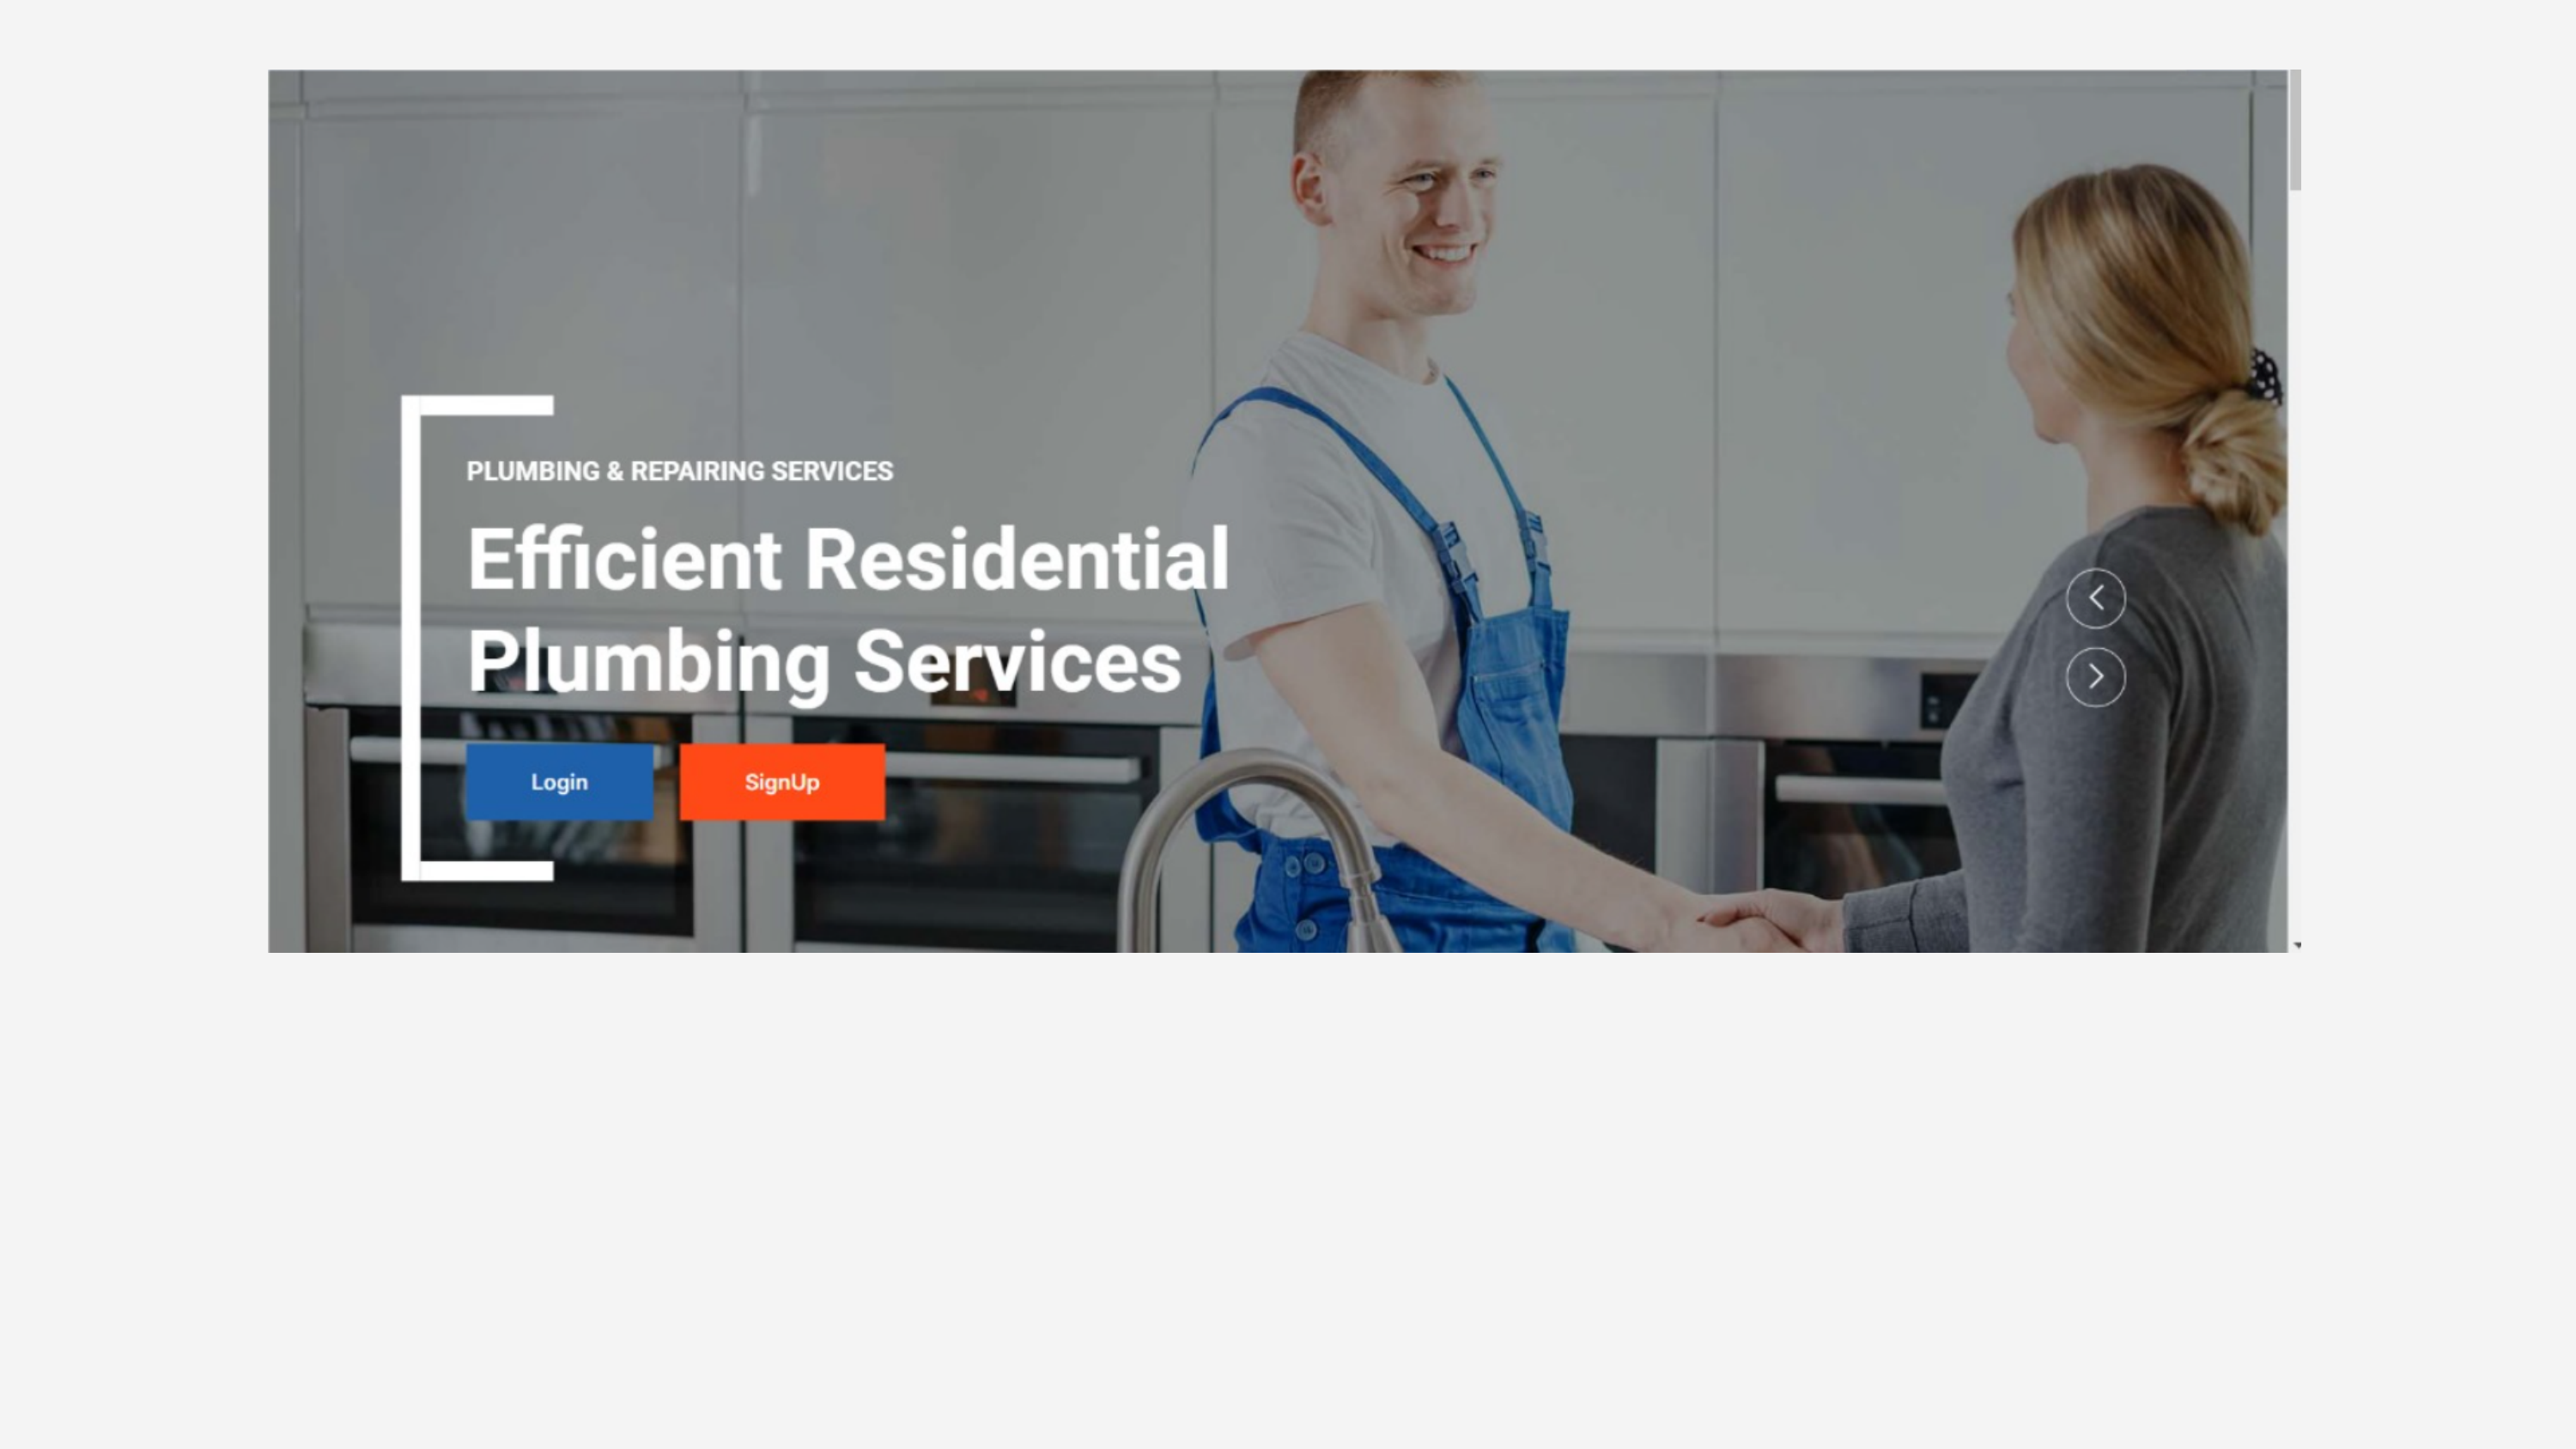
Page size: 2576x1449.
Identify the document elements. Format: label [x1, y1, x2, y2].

picture [268, 69, 2301, 953]
